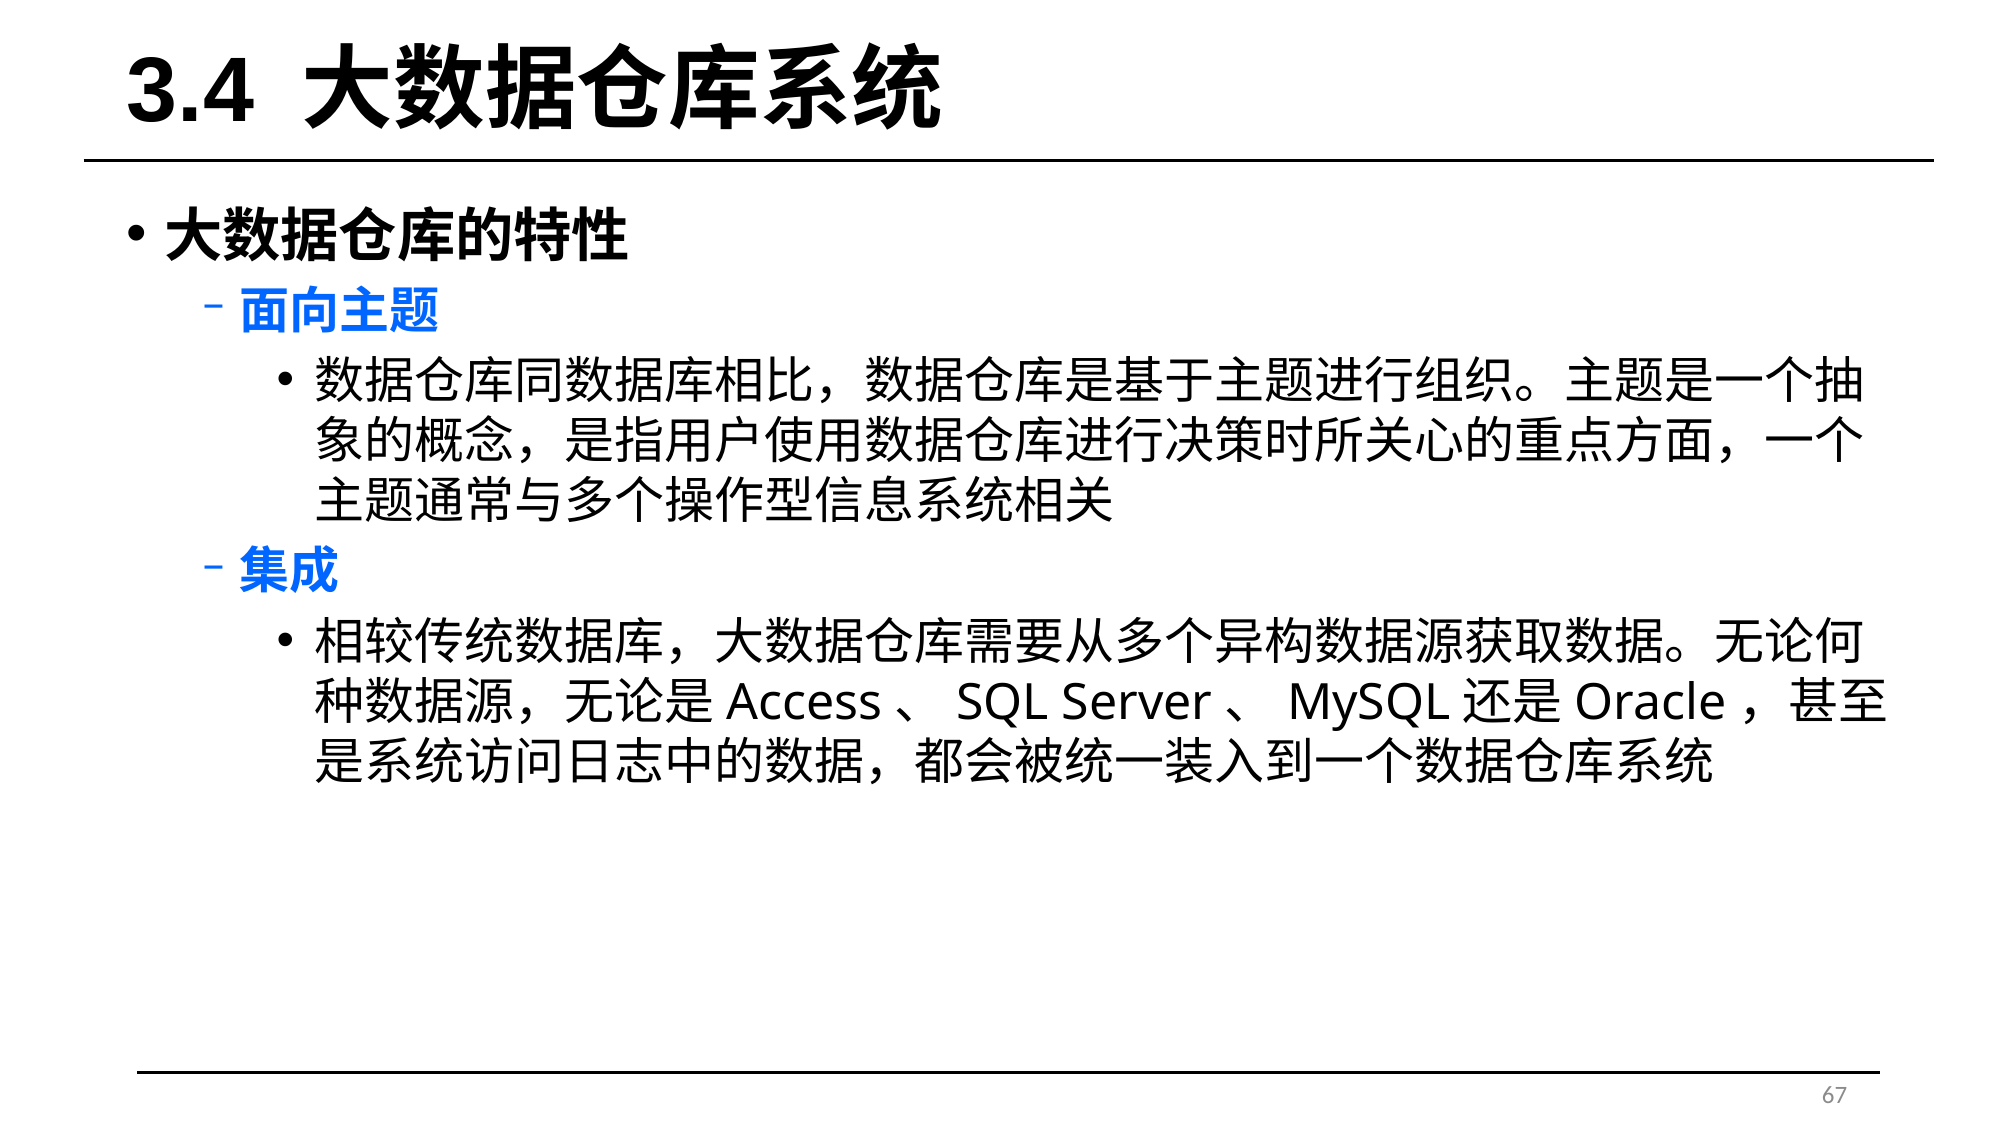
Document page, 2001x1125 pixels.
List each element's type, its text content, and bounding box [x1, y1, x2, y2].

title 3.4 大数据仓库系统 [111, 22, 1905, 161]
slide_number 67 [1412, 1063, 1863, 1124]
list 大数据仓库的特性 面向主题 数据仓库同数据库相比，数据仓库是基于主题进行组织。主题是一个抽象的概念，是指用户使用数据仓库进行决策时所关心的重点方面，一个主题通常与多个操作型信息系统相关 集成 相较传统数据库，大数据仓库需要从多个异构数据源获取数据。无论何种数据源，无论是Access、SQL Server、MySQL还是Oracle，甚至是系统访问日志中的数据，都会被统一装入到一个数据仓库系统 [111, 190, 1905, 1014]
